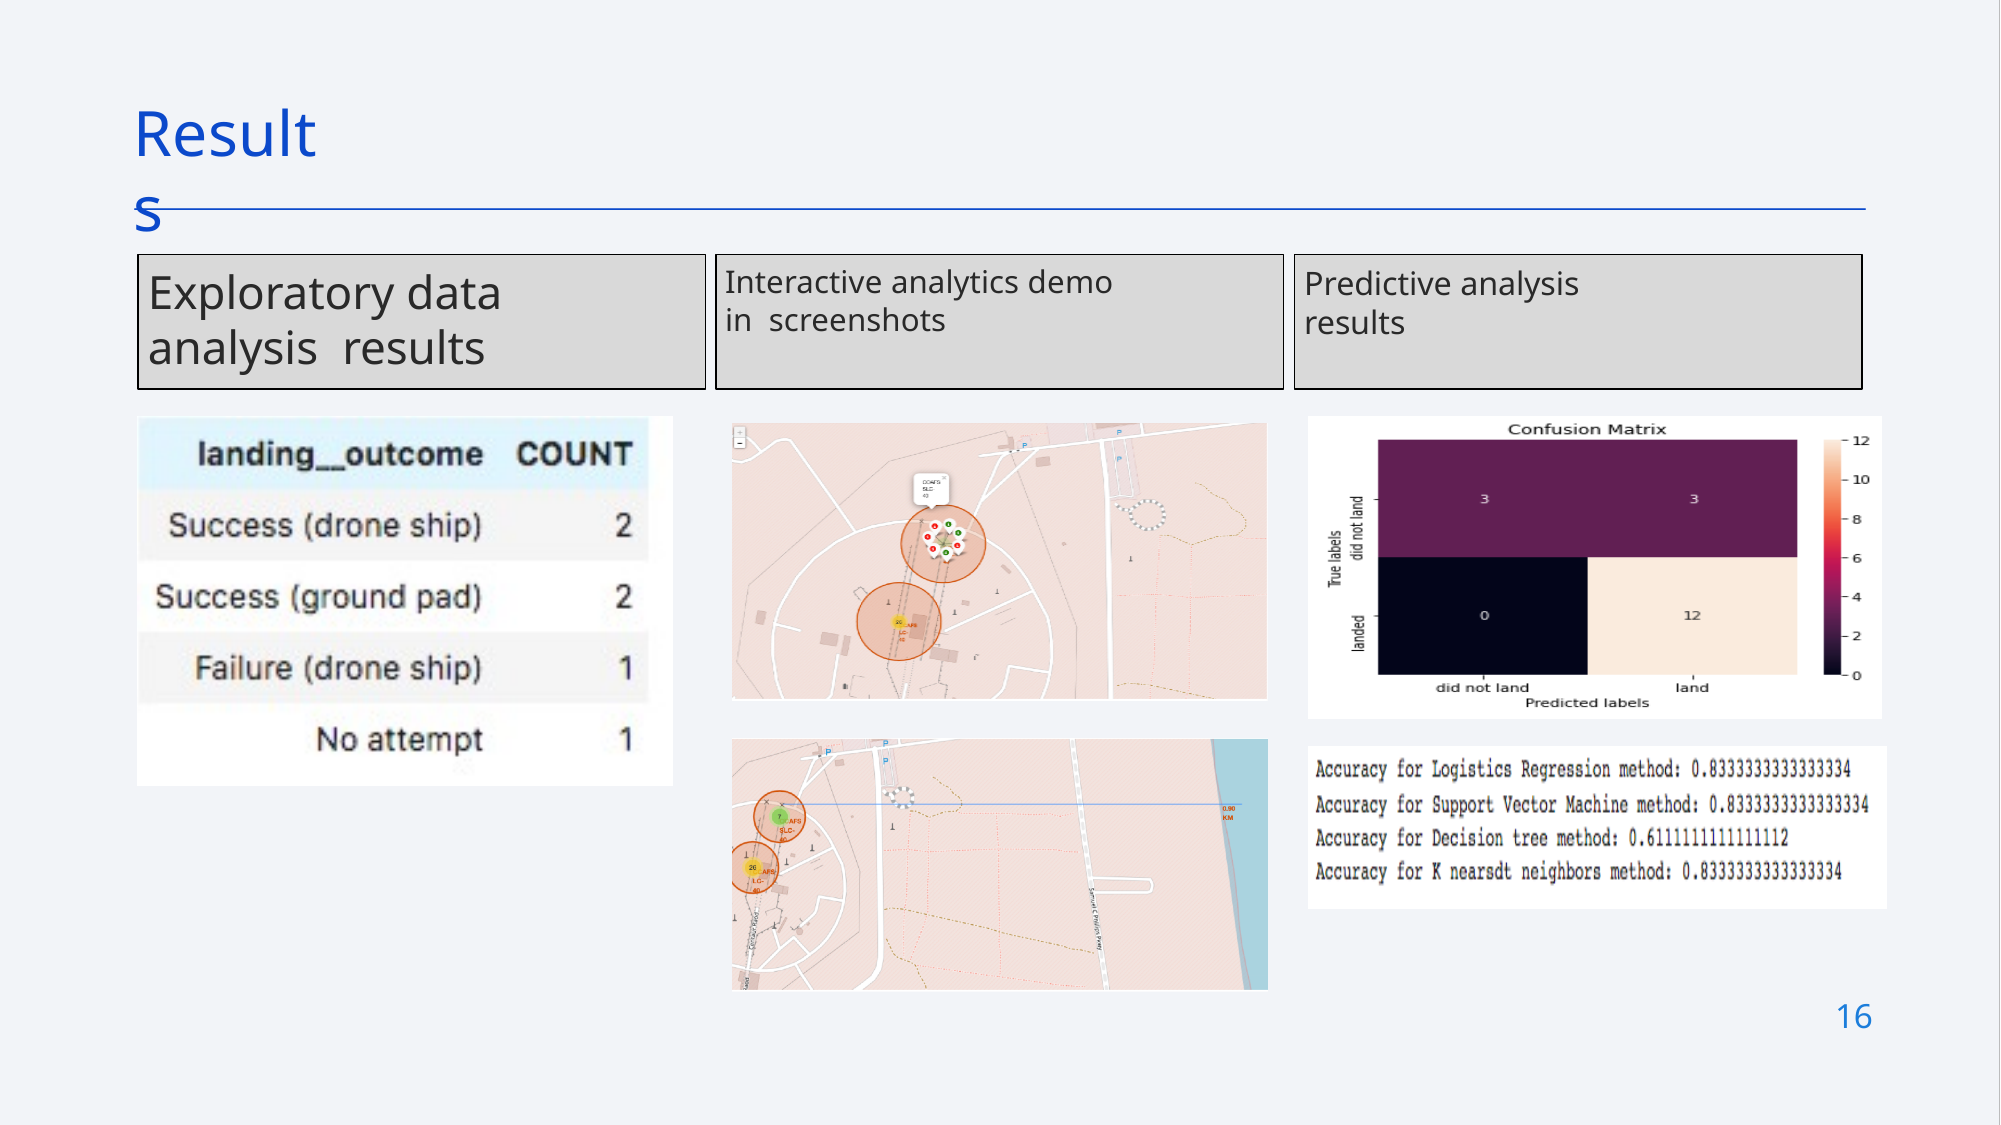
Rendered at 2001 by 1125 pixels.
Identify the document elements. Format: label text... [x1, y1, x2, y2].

slide_number 10 [1828, 1005, 1879, 1125]
title Results [131, 90, 347, 258]
picture [0, 0, 2000, 1125]
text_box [136, 253, 707, 391]
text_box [1293, 253, 1863, 391]
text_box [715, 253, 1285, 391]
